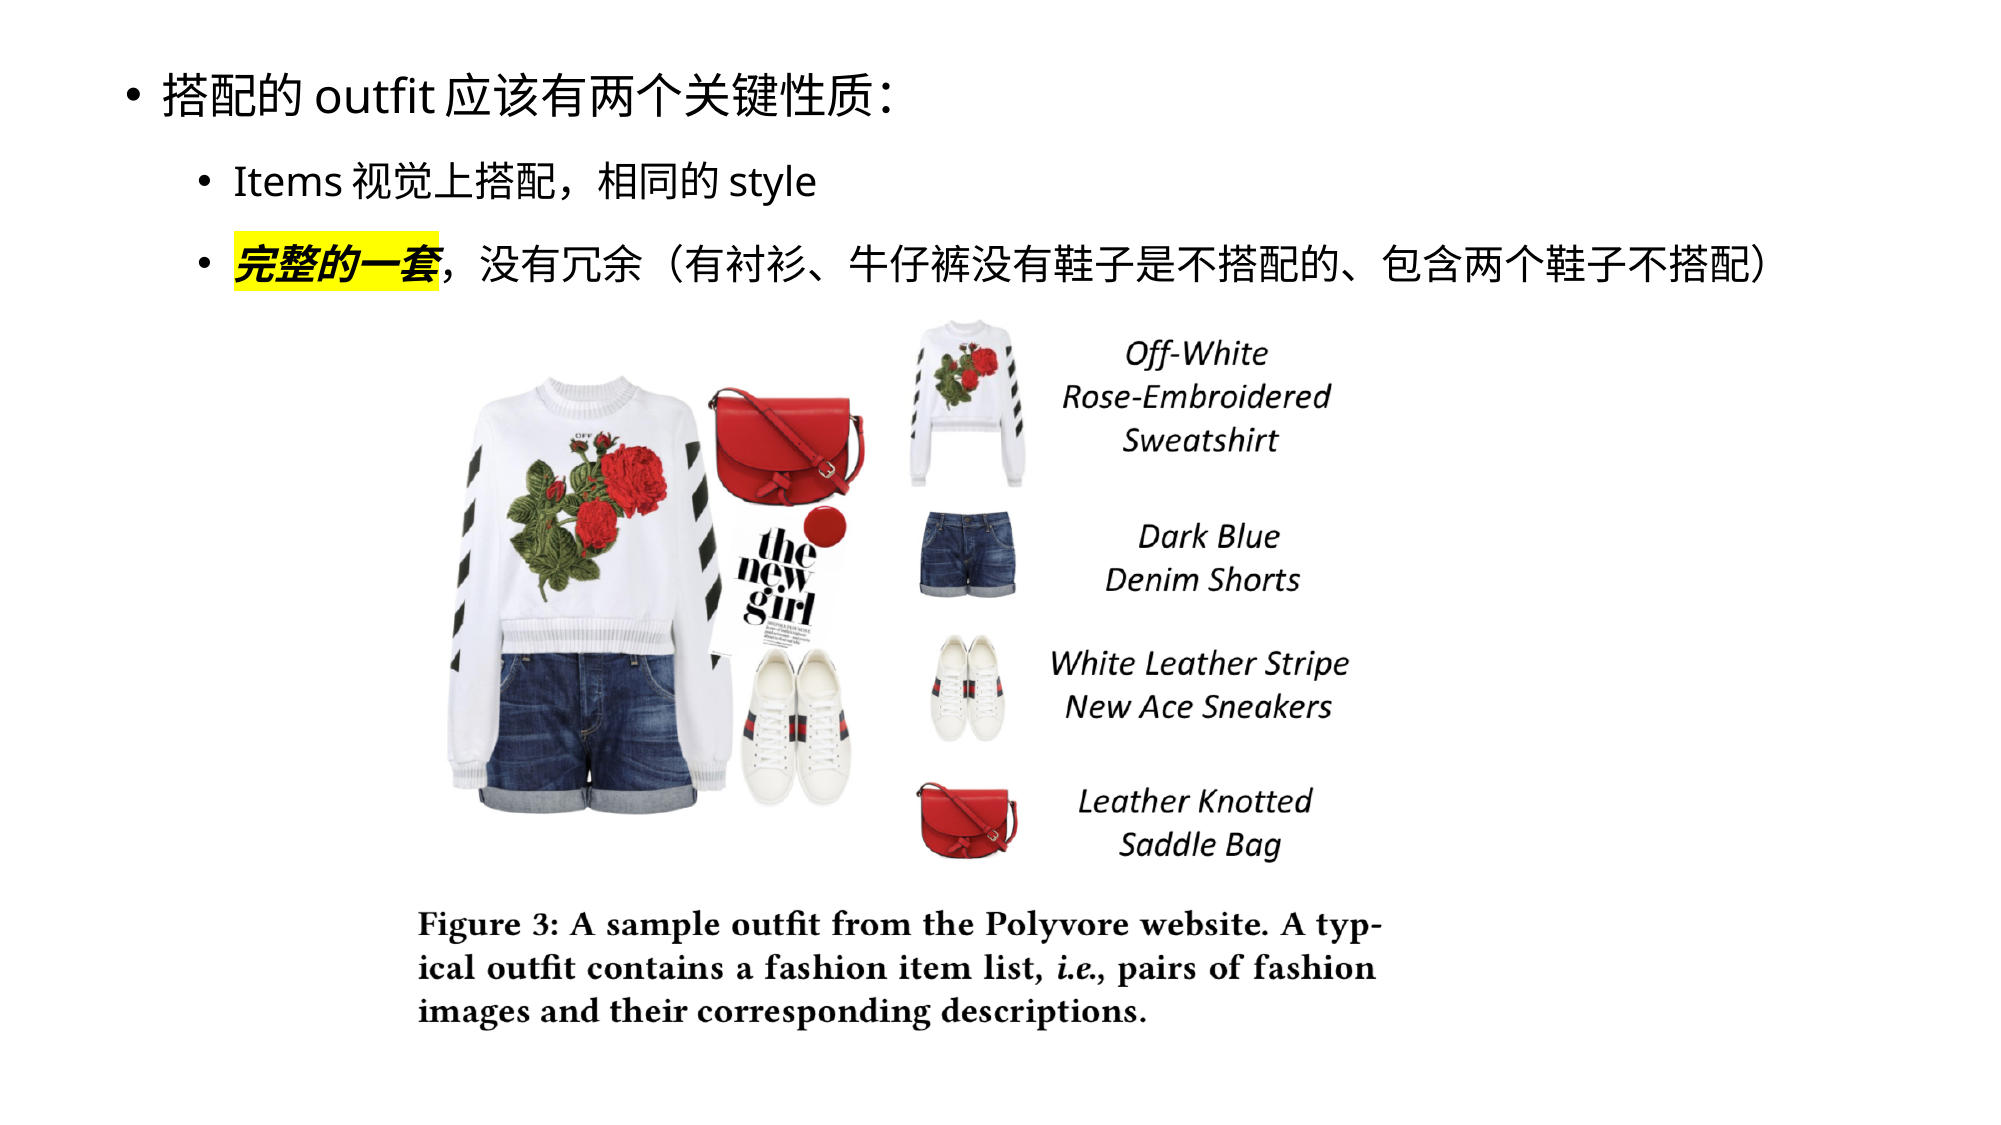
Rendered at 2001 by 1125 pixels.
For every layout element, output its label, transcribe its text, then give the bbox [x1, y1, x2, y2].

list 搭配的outfit应该有两个关键性质： Items视觉上搭配，相同的style 完整的一套，没有冗余（有衬衫、牛仔裤没有鞋子是不搭配的、包含两个鞋子不搭配） [110, 29, 1836, 300]
picture [368, 299, 1402, 1041]
